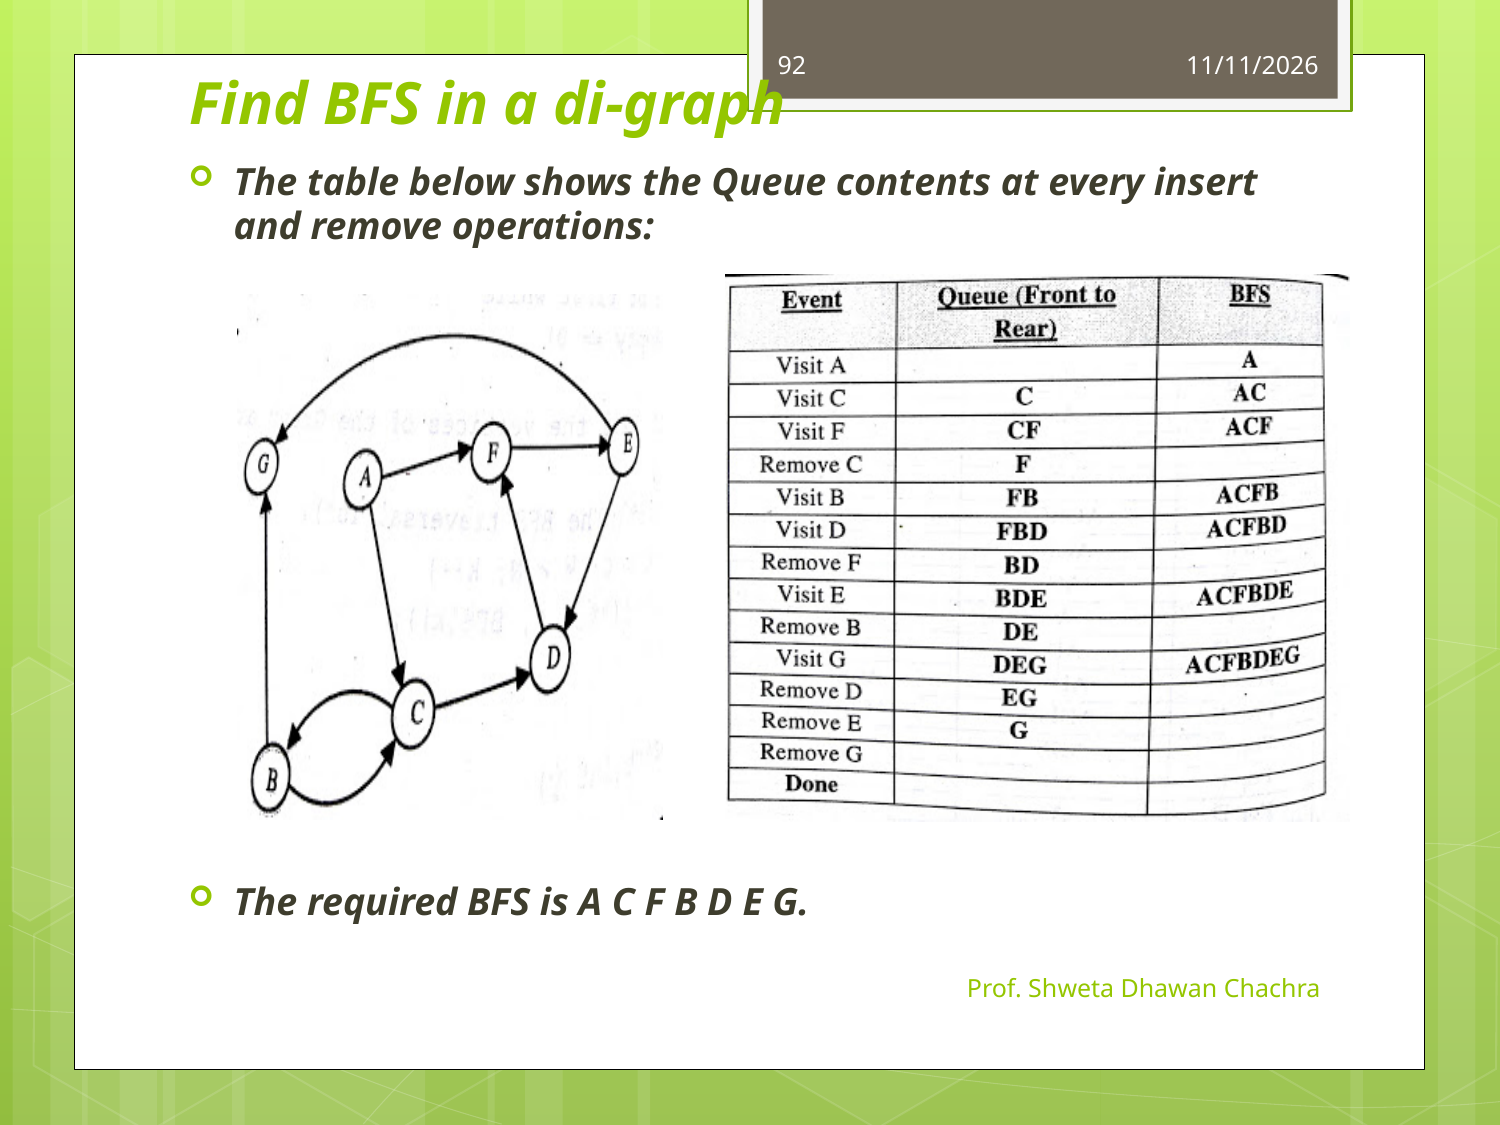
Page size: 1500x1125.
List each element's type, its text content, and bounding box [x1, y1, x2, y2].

picture [237, 294, 663, 821]
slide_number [983, 36, 1334, 97]
picture [724, 274, 1351, 823]
list The table below shows the Queue contents at every insert and remove operations: The required BFS is A C F B D E G. [162, 149, 1275, 1088]
title Find BFS in a di-graph [174, 87, 1328, 144]
footer Prof. Shweta Dhawan Chachra [761, 960, 1336, 1020]
slide_number 92 [762, 36, 982, 97]
